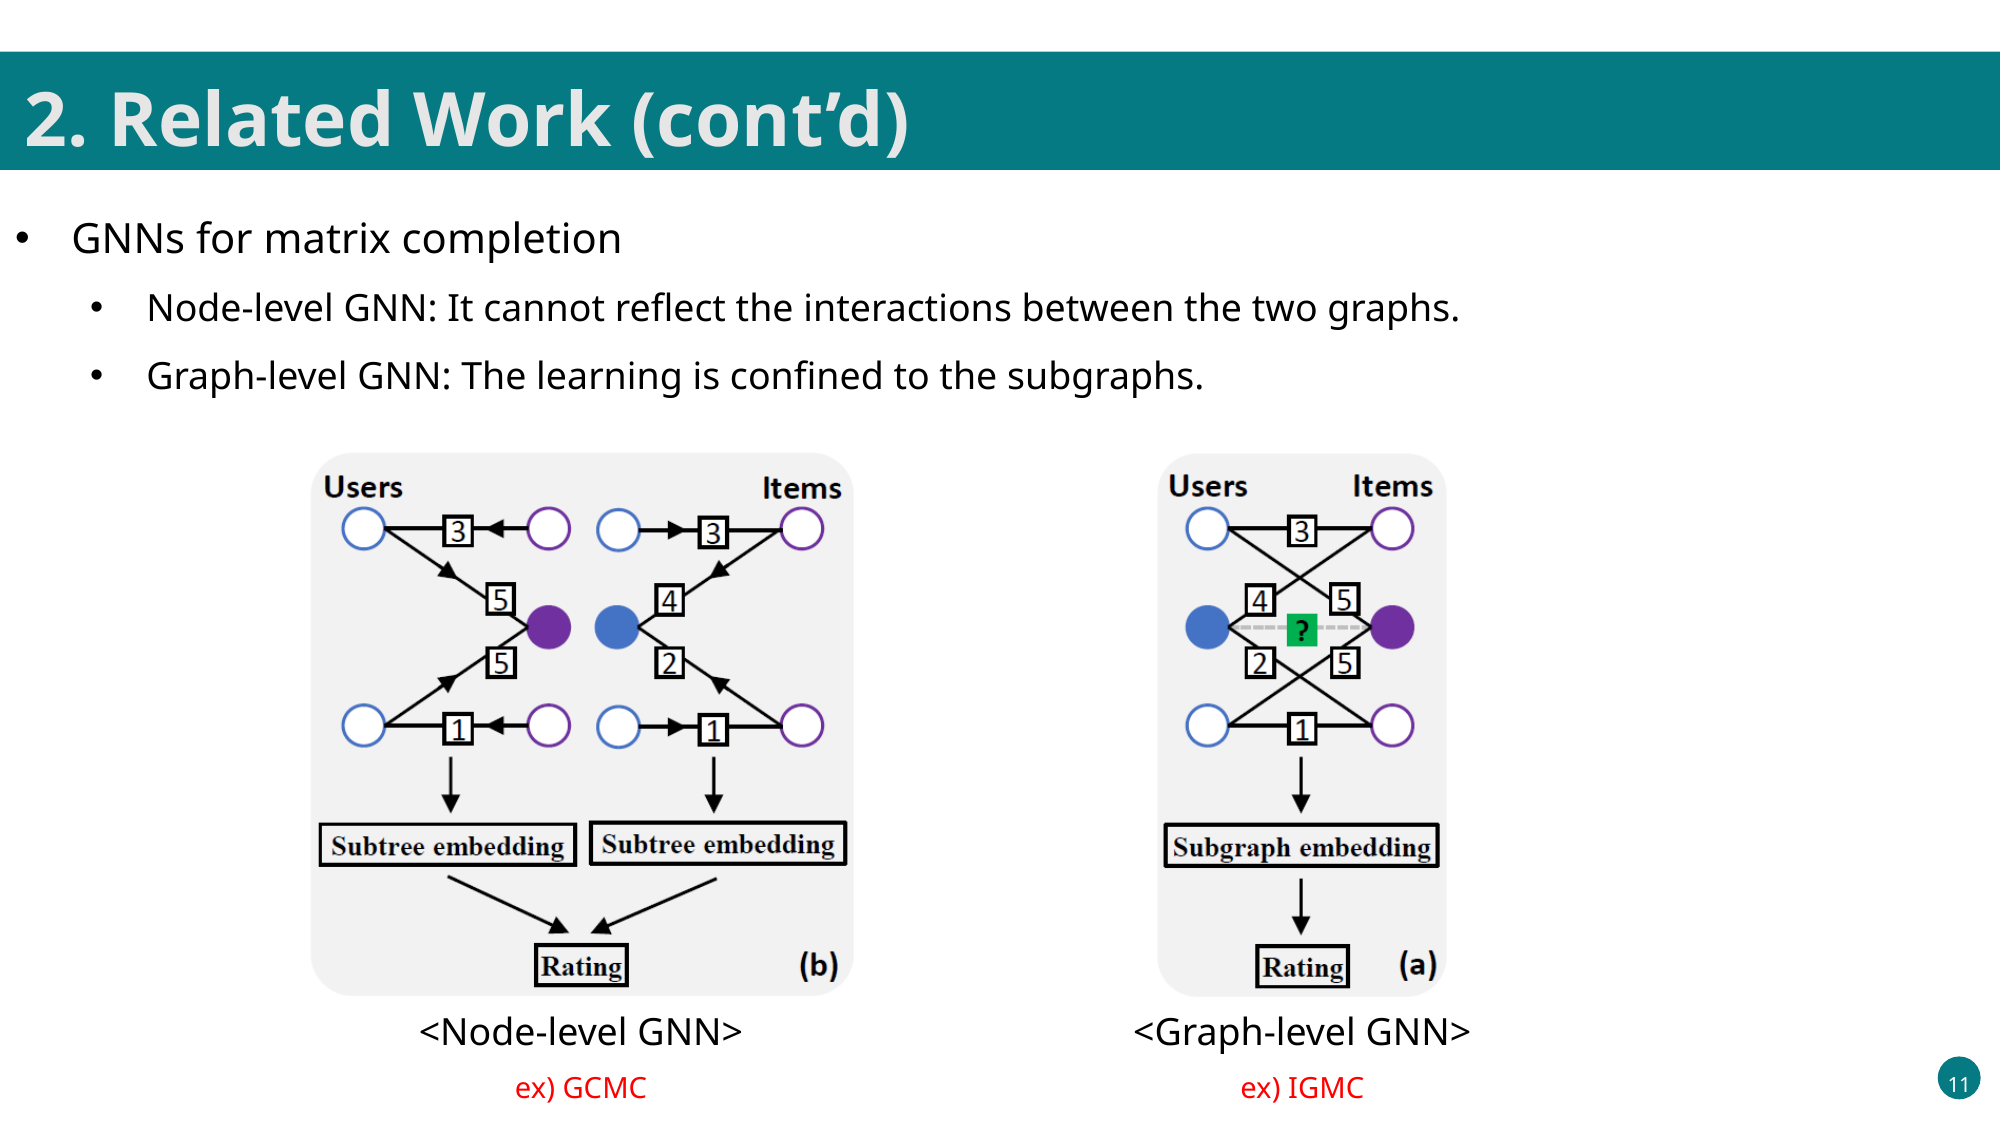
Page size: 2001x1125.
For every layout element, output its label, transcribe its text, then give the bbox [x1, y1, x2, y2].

picture [1152, 447, 1453, 1001]
picture [303, 447, 859, 1001]
text_box ex) GCMC [346, 1061, 816, 1112]
text_box <Node-level GNN> [346, 1001, 816, 1061]
text_box 2. Related Work (cont’d) [10, 19, 2000, 169]
text_box <Graph-level GNN> [1067, 1000, 1537, 1061]
text_box GNNs for matrix completion Node-level GNN: It cannot reflect the interactions between the two graphs. Graph-level GNN: The learning is confined to the subgraphs. [0, 179, 2000, 1113]
text_box ex) IGMC [1067, 1061, 1537, 1112]
text_box [0, 51, 2000, 171]
